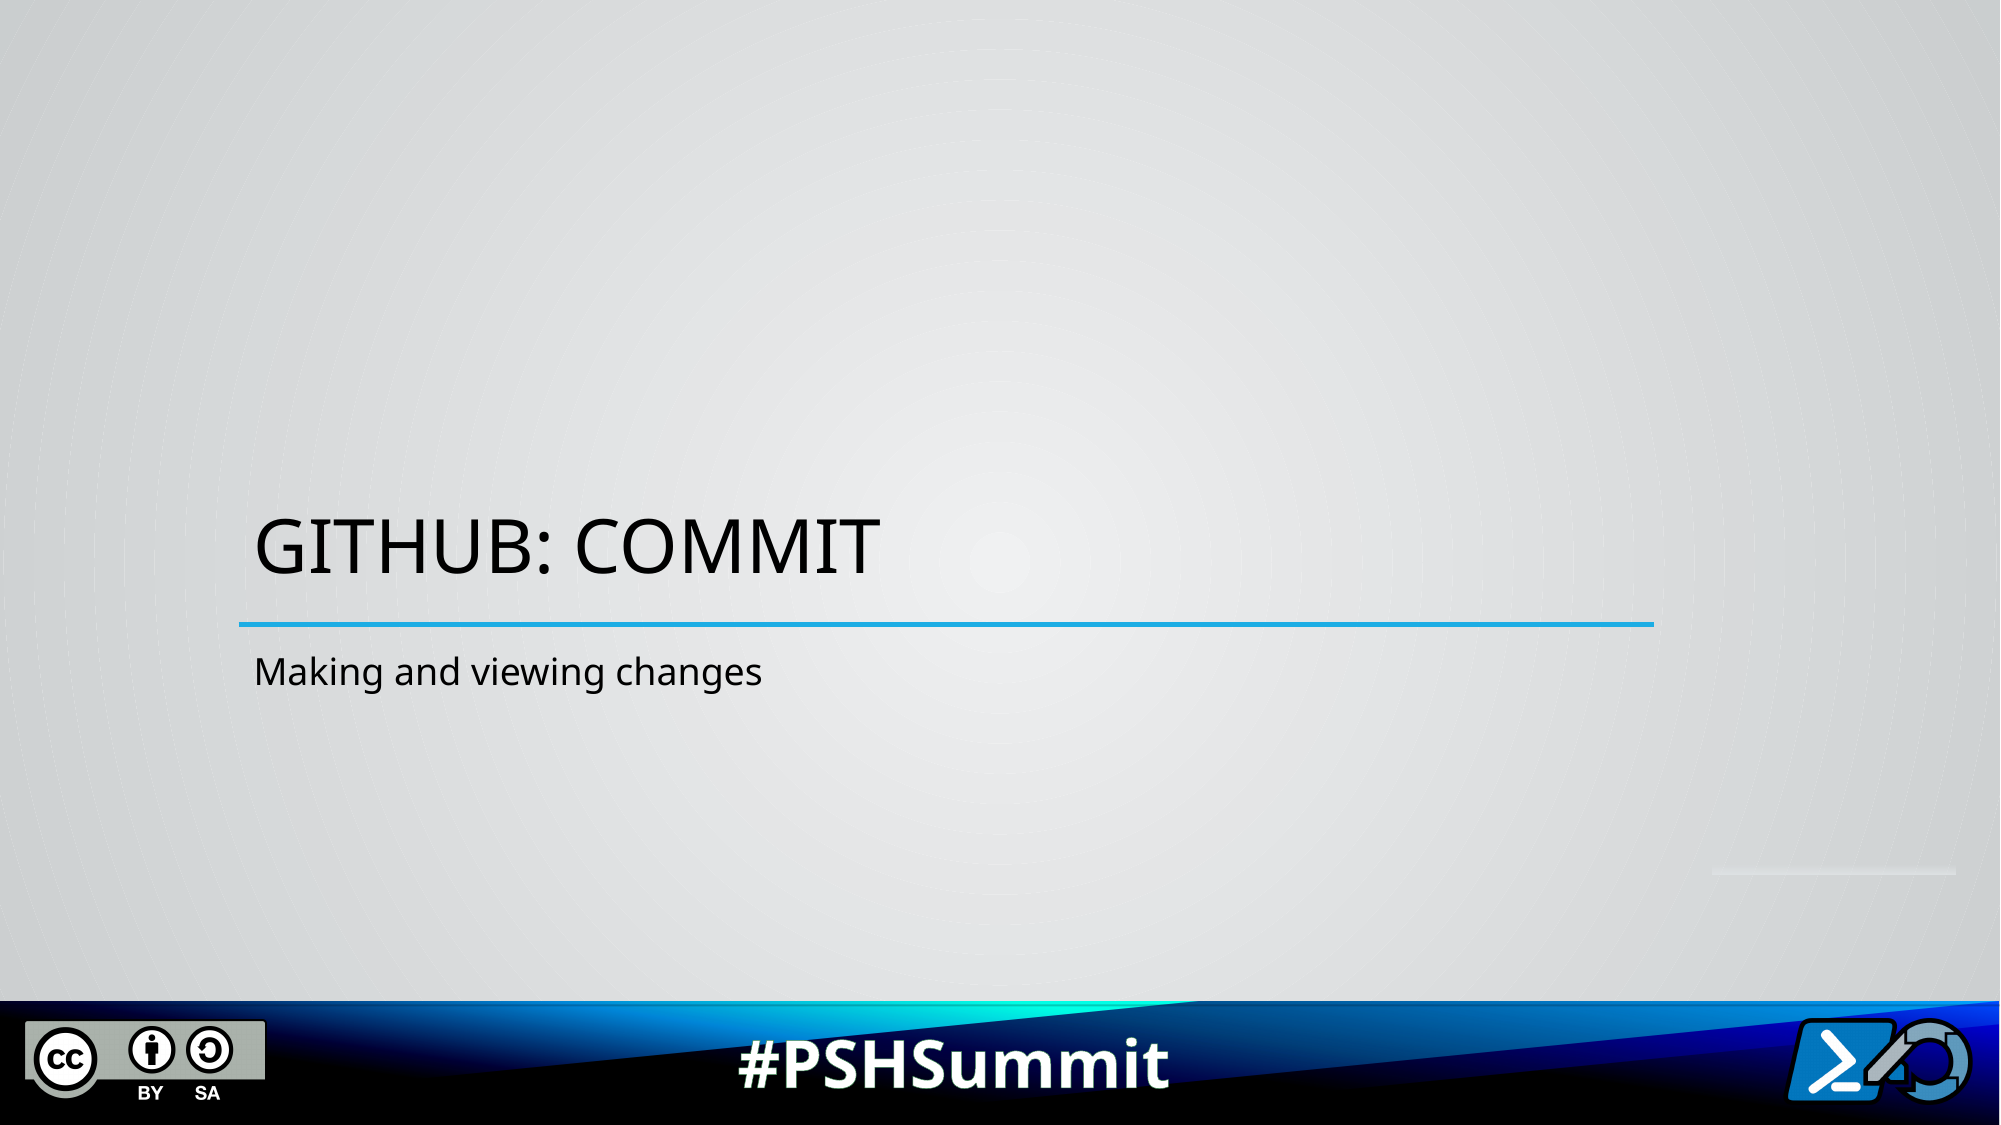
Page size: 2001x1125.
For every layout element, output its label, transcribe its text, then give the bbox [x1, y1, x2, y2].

picture [0, 1001, 1999, 1125]
title Github: Commit [238, 288, 1657, 598]
list Making and viewing changes [238, 624, 1655, 791]
